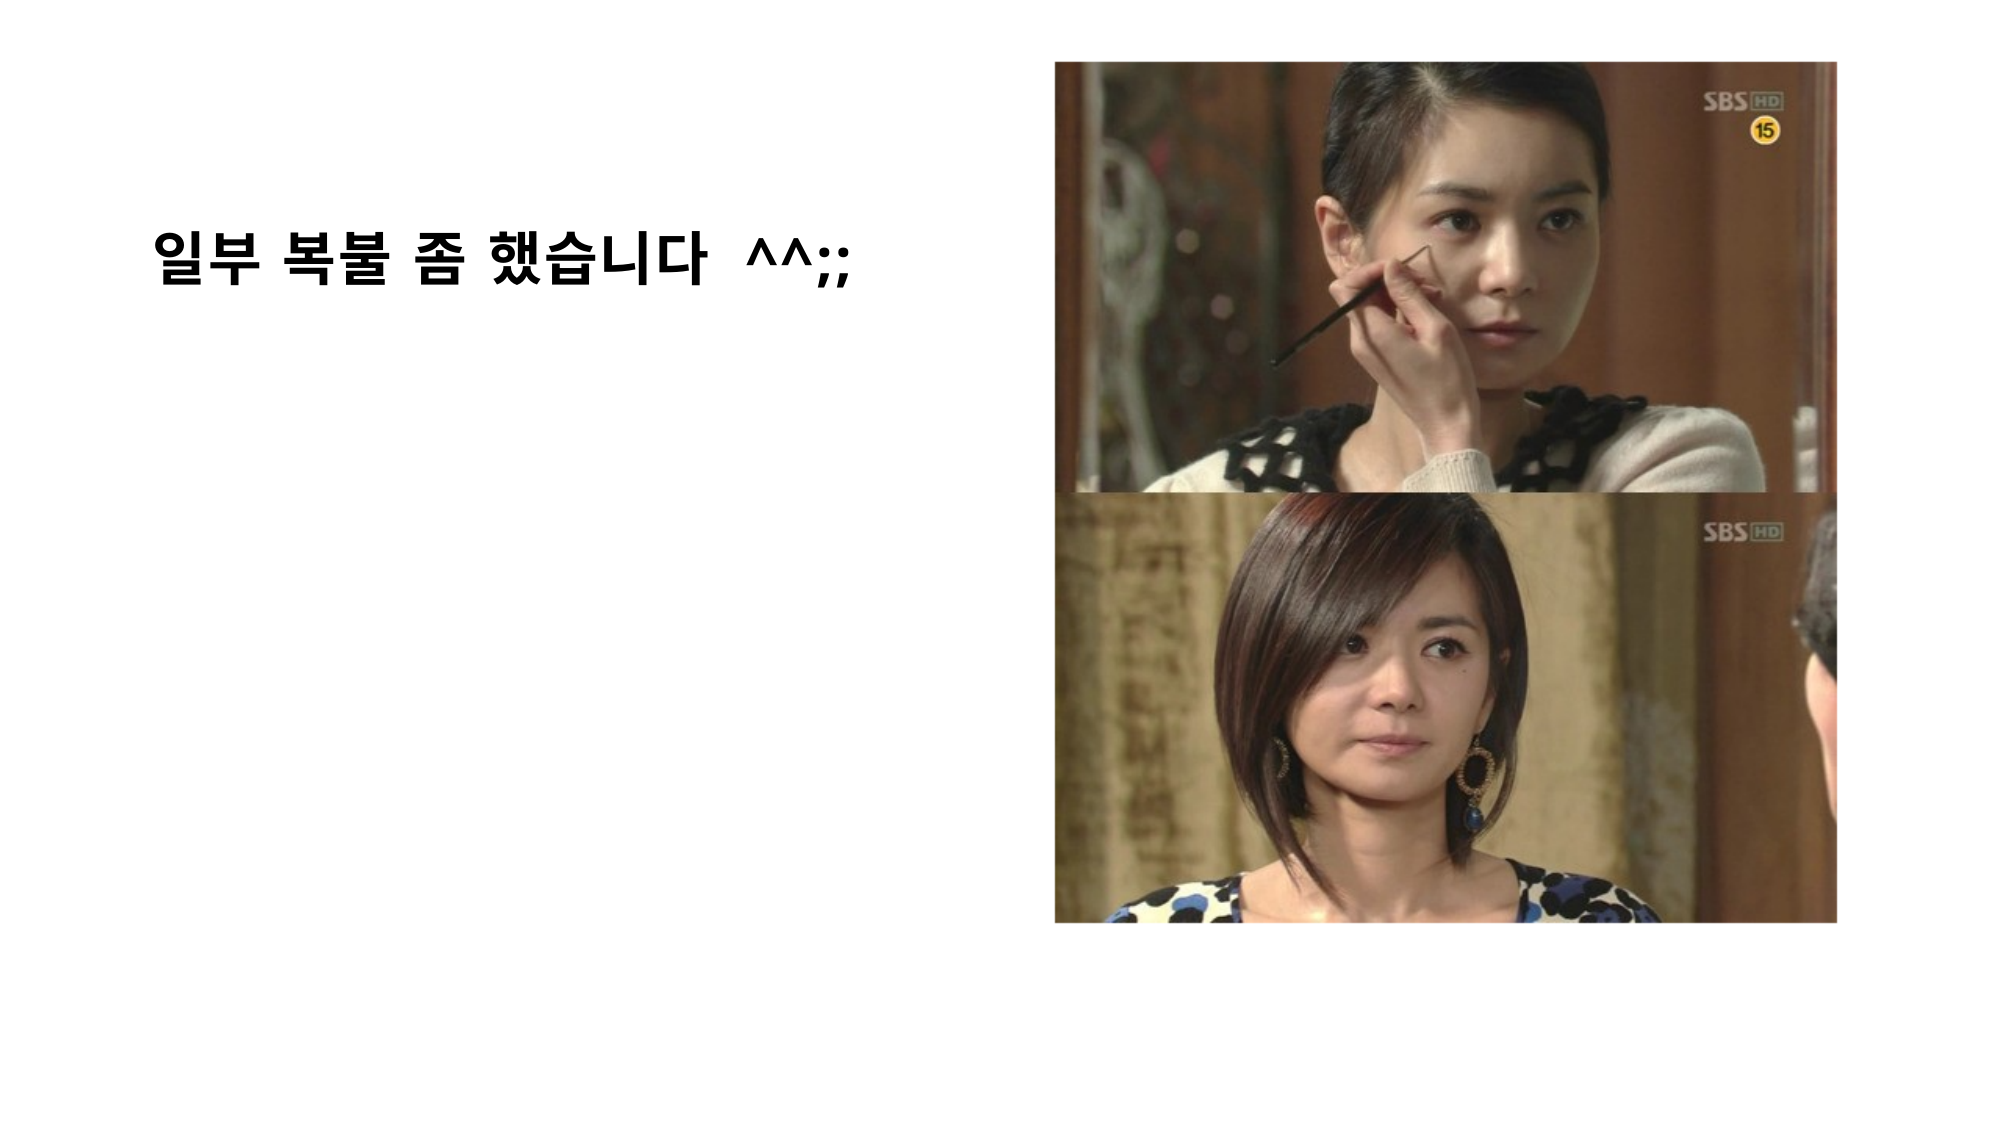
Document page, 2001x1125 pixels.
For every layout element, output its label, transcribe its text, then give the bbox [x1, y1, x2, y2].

picture [1049, 59, 1842, 928]
title 일부 복불 좀 했습니다 ^^;; [137, 59, 973, 464]
